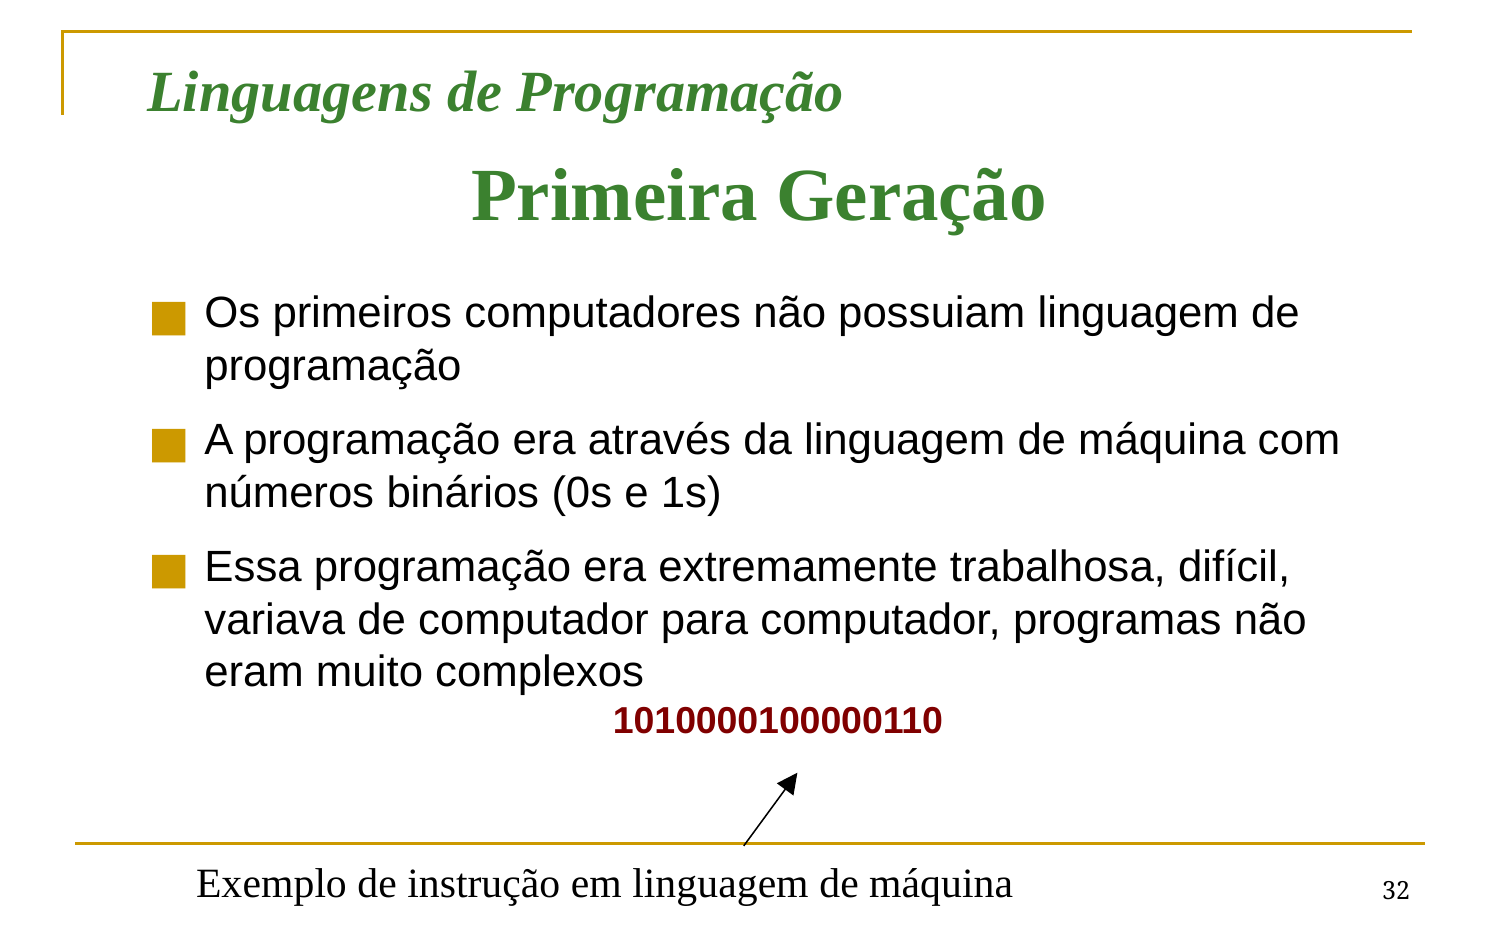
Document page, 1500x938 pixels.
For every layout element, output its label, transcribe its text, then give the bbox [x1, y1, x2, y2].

text_box Os primeiros computadores não possuiam linguagem de programação A programação era através da linguagem de máquina com números binários (0s e 1s) Essa programação era extremamente trabalhosa, difícil, variava de computador para computador, programas não eram muito complexos [133, 276, 1392, 686]
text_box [743, 772, 798, 847]
text_box Exemplo de instrução em linguagem de máquina [181, 848, 1372, 903]
text_box ‹#› [1074, 853, 1425, 916]
text_box Primeira Geração [128, 137, 1391, 226]
text_box Linguagens de Programação [132, 45, 1395, 117]
text_box 1010000100000110 [597, 688, 977, 739]
